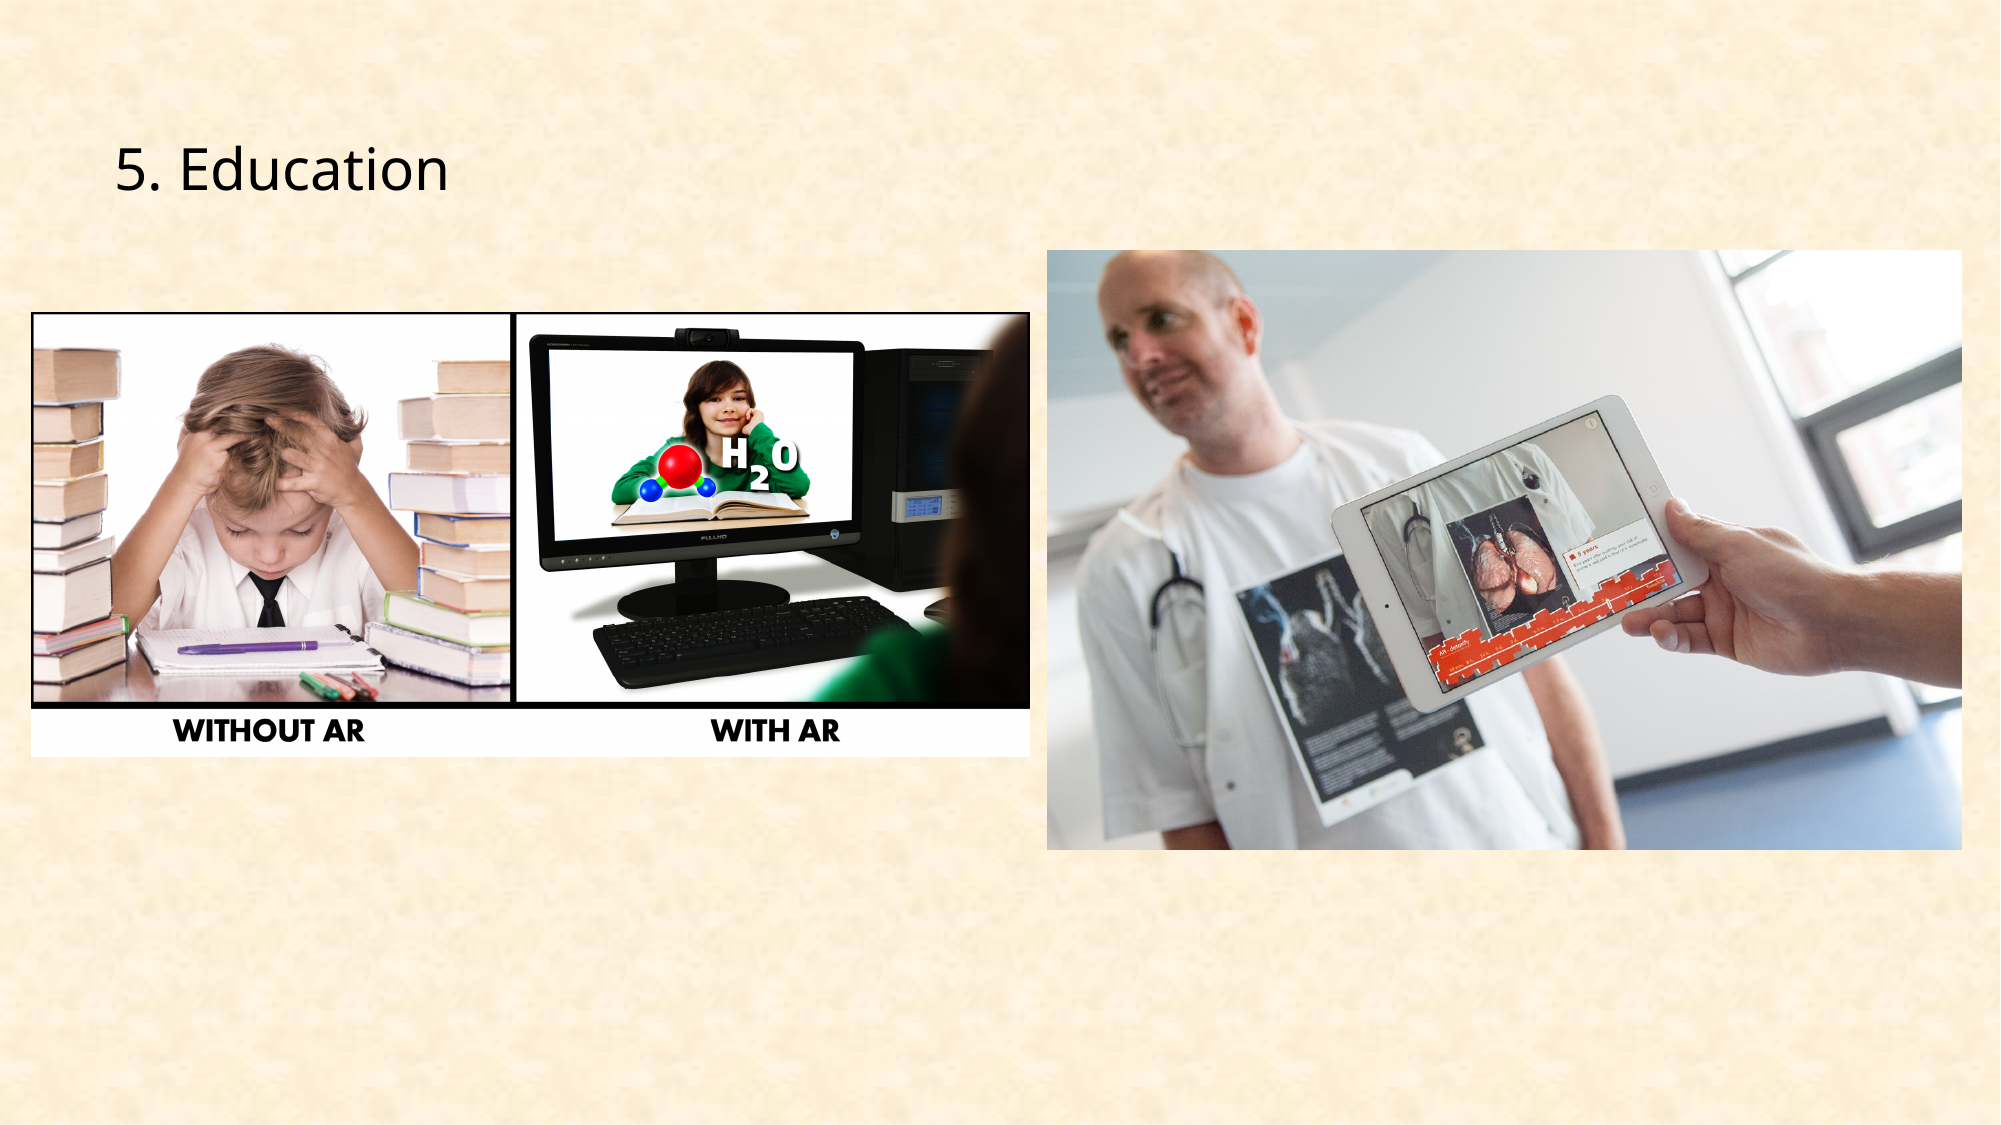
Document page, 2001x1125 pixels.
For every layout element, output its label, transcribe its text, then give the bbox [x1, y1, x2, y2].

picture [0, 0, 2001, 1125]
text_box 5. Education [99, 124, 466, 210]
